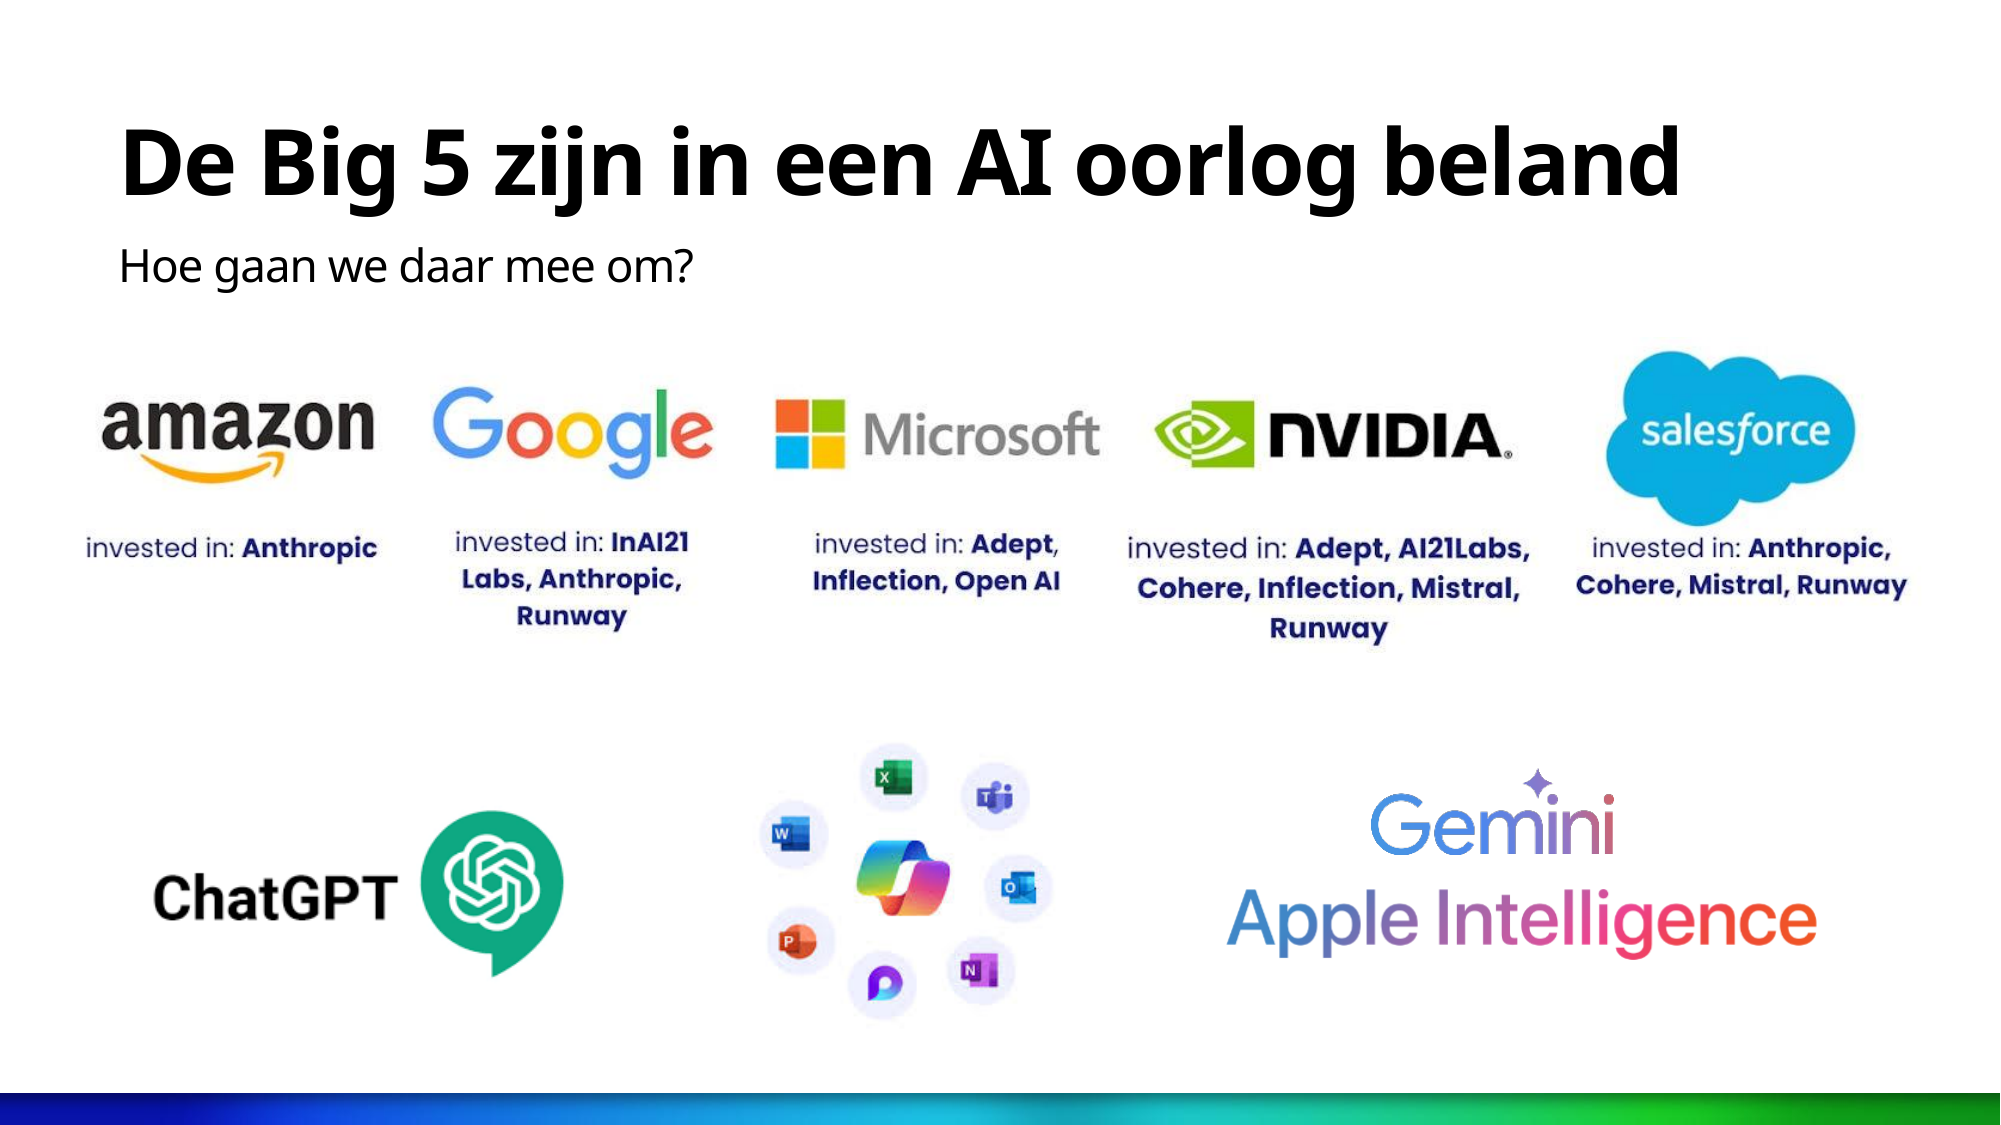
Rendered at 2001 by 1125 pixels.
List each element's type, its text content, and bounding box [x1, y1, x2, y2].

picture [0, 1093, 2000, 1125]
picture [48, 337, 1959, 653]
picture [741, 703, 1074, 1076]
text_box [1153, 765, 1890, 977]
title De Big 5 zijn in een AI oorlog beland [118, 118, 1890, 225]
picture [118, 765, 587, 1029]
subtitle Hoe gaan we daar mee om? [118, 236, 1890, 296]
